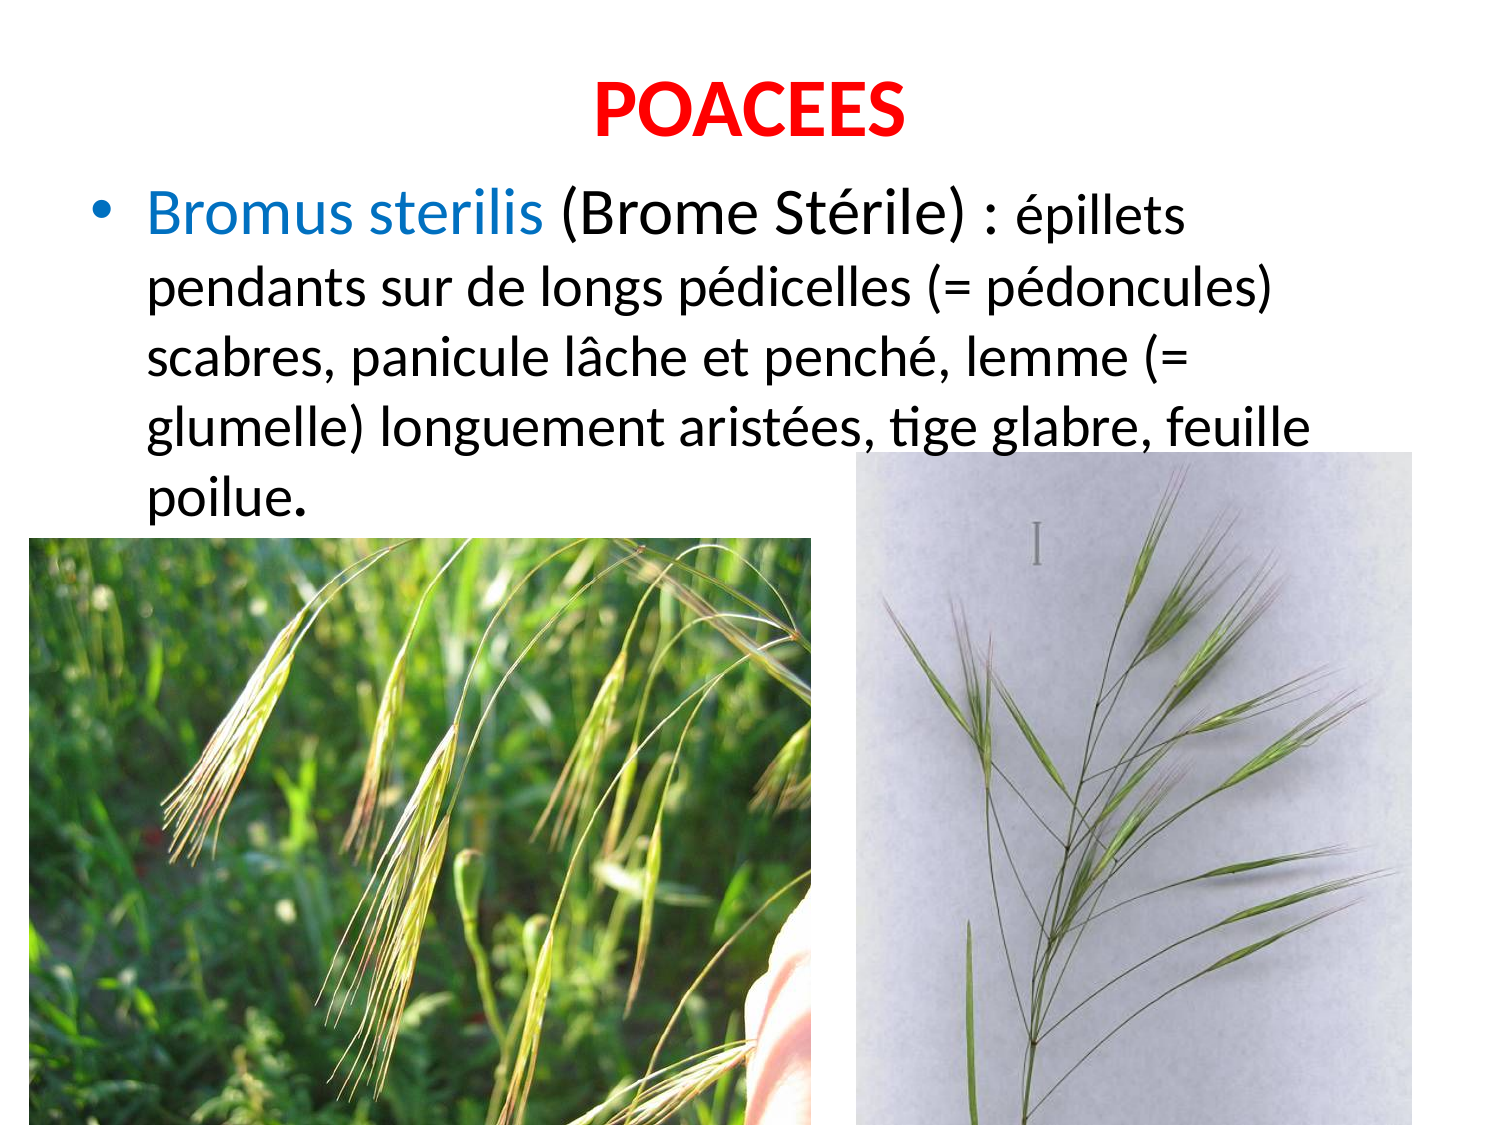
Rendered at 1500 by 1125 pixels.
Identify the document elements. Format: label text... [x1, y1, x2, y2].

picture [29, 538, 812, 1125]
picture [856, 452, 1412, 1125]
list Bromus sterilis (Brome Stérile) : épillets pendants sur de longs pédicelles (= pédoncules) scabres, panicule lâche et penché, lemme (= glumelle) longuement aristées, tige glabre, feuille poilue. [75, 160, 1425, 1005]
title POACEES [75, 45, 1425, 160]
